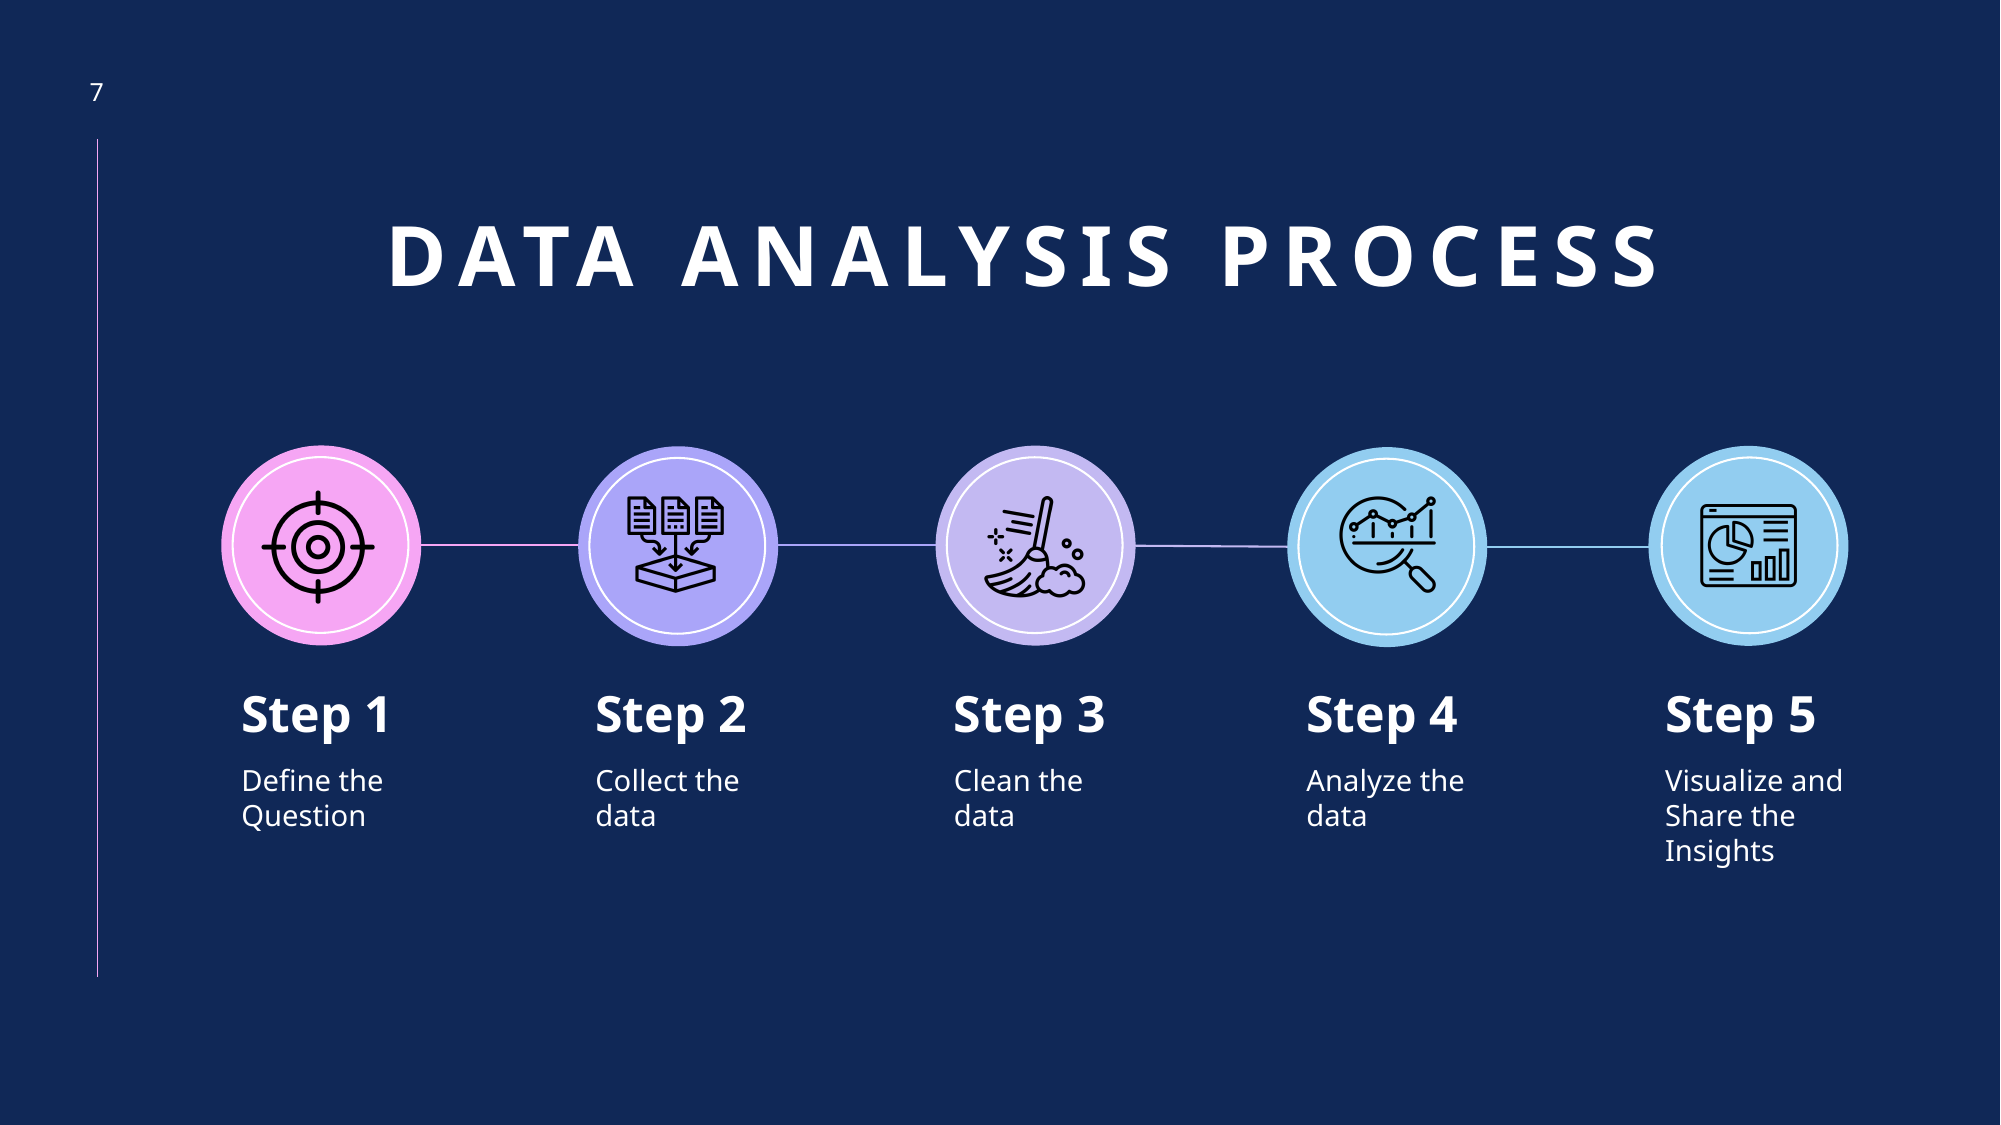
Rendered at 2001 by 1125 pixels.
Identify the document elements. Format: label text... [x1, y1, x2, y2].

title Data analysis process [293, 136, 1751, 312]
list Step 2 [580, 675, 804, 752]
list Visualize and Share the Insights [1650, 754, 1874, 876]
list Step 3 [938, 675, 1163, 752]
picture [259, 488, 377, 606]
list Define the Question [226, 754, 450, 876]
slide_number 7 [53, 67, 140, 119]
picture [983, 496, 1086, 599]
list Step 4 [1291, 675, 1515, 752]
list Collect the data [580, 754, 804, 876]
list Step 1 [226, 675, 450, 752]
picture [1697, 494, 1800, 597]
picture [1336, 493, 1439, 596]
list Step 5 [1650, 675, 1874, 752]
picture [624, 493, 727, 596]
list Clean the data [938, 754, 1163, 876]
list Analyze the data [1291, 754, 1515, 876]
